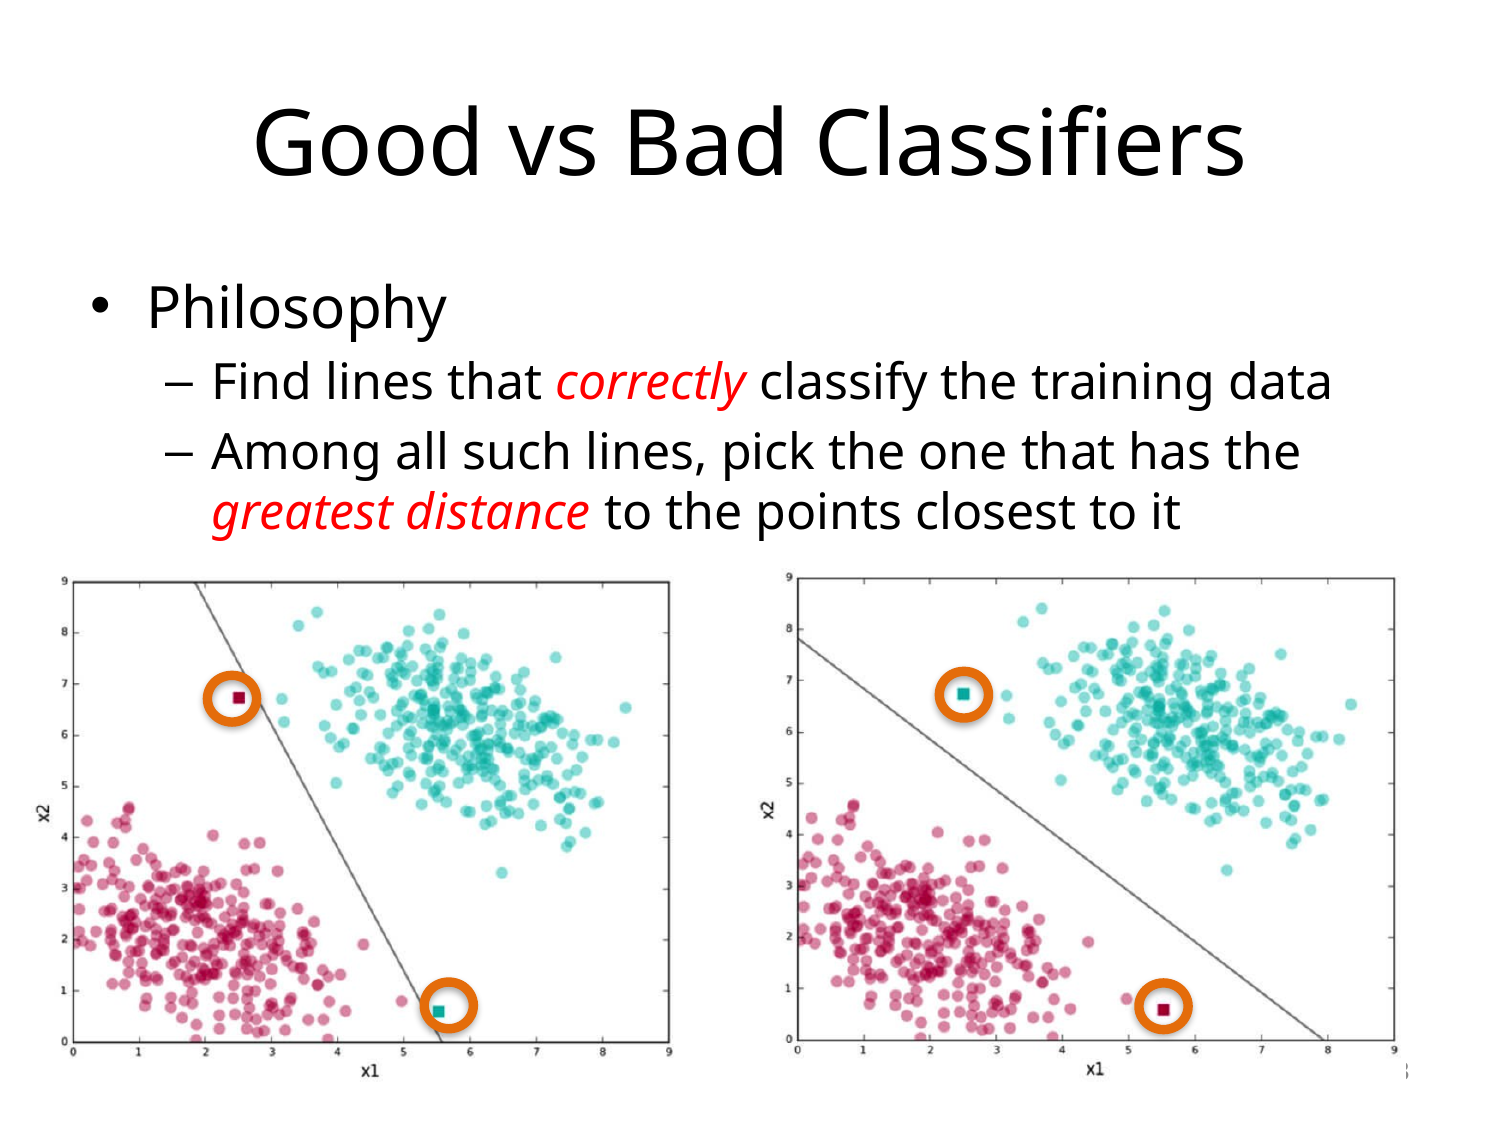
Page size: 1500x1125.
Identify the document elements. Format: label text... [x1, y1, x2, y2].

title Good vs Bad Classifiers [75, 45, 1425, 233]
list Philosophy Find lines that correctly classify the training data Among all such lines, pick the one that has the greatest distance to the points closest to it [75, 262, 1425, 1005]
picture [31, 567, 1406, 1084]
slide_number 13 [1074, 1042, 1425, 1103]
